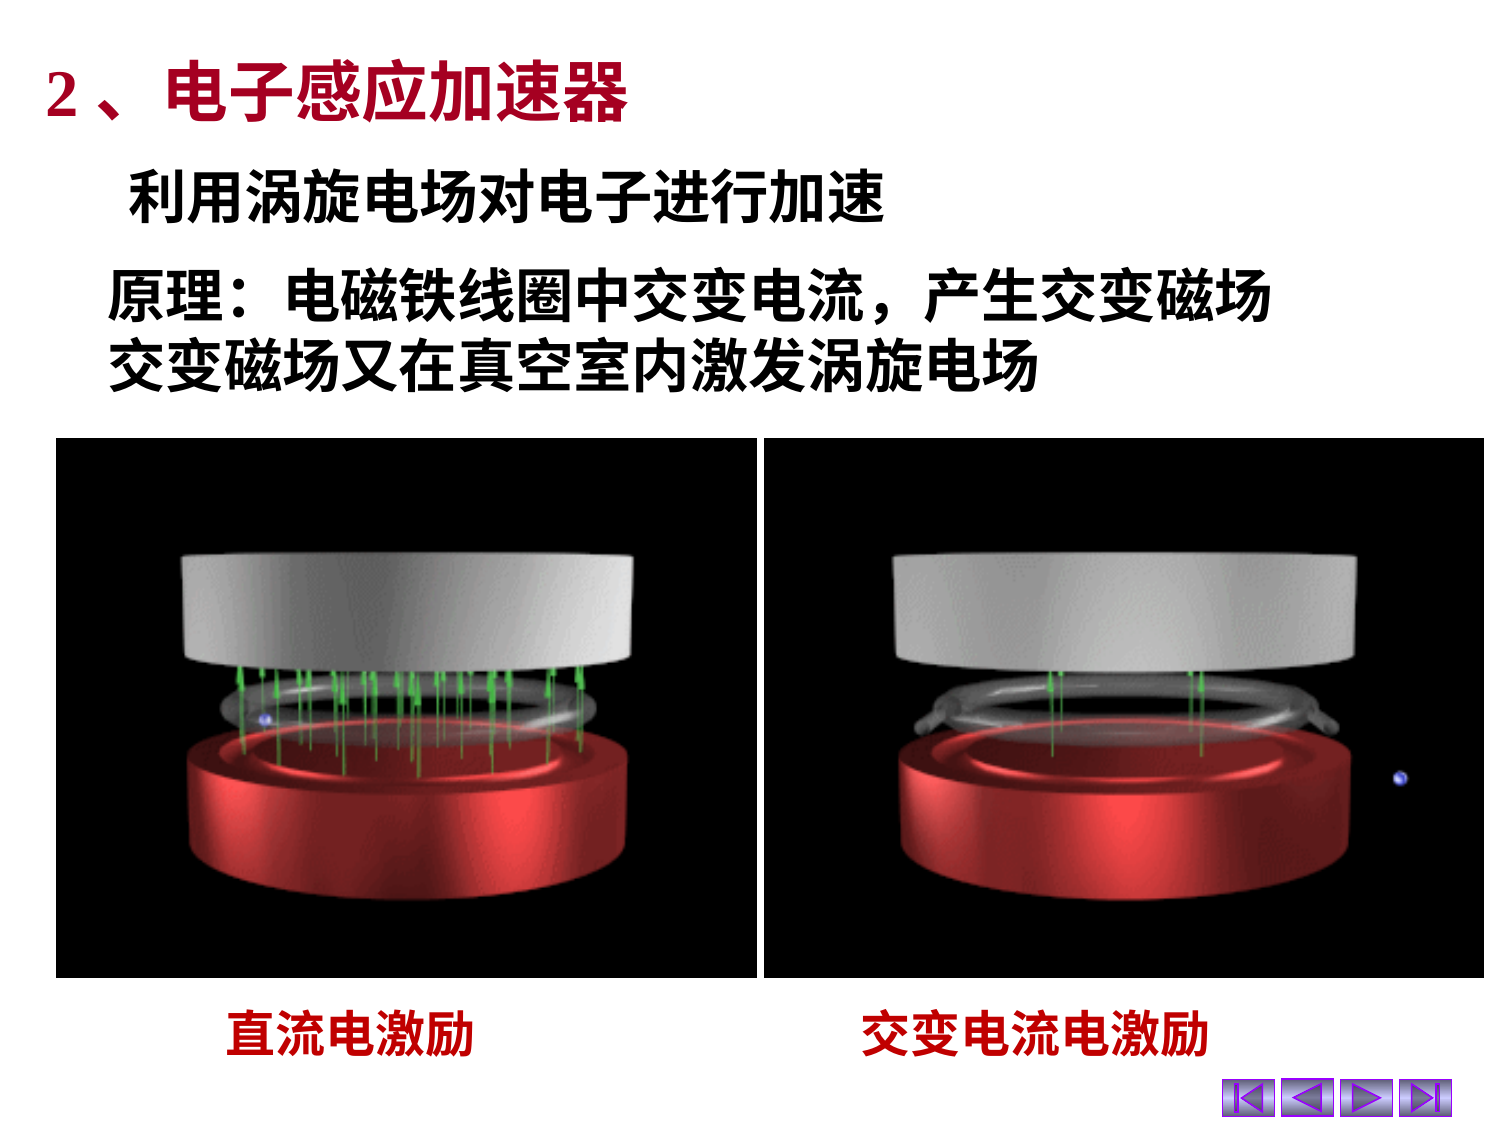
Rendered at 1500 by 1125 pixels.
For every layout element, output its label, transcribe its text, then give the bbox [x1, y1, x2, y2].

slide_number [1149, 1046, 1500, 1125]
picture [764, 438, 1484, 979]
text_box 利用涡旋电场对电子进行加速 [113, 152, 1039, 240]
text_box 直流电激励 [210, 995, 603, 1071]
picture [55, 438, 757, 979]
text_box 2、电子感应加速器 [30, 42, 657, 137]
text_box 交变电流电激励 [845, 995, 1348, 1071]
text_box 原理：电磁铁线圈中交变电流，产生交变磁场 交变磁场又在真空室内激发涡旋电场 [92, 252, 1370, 407]
